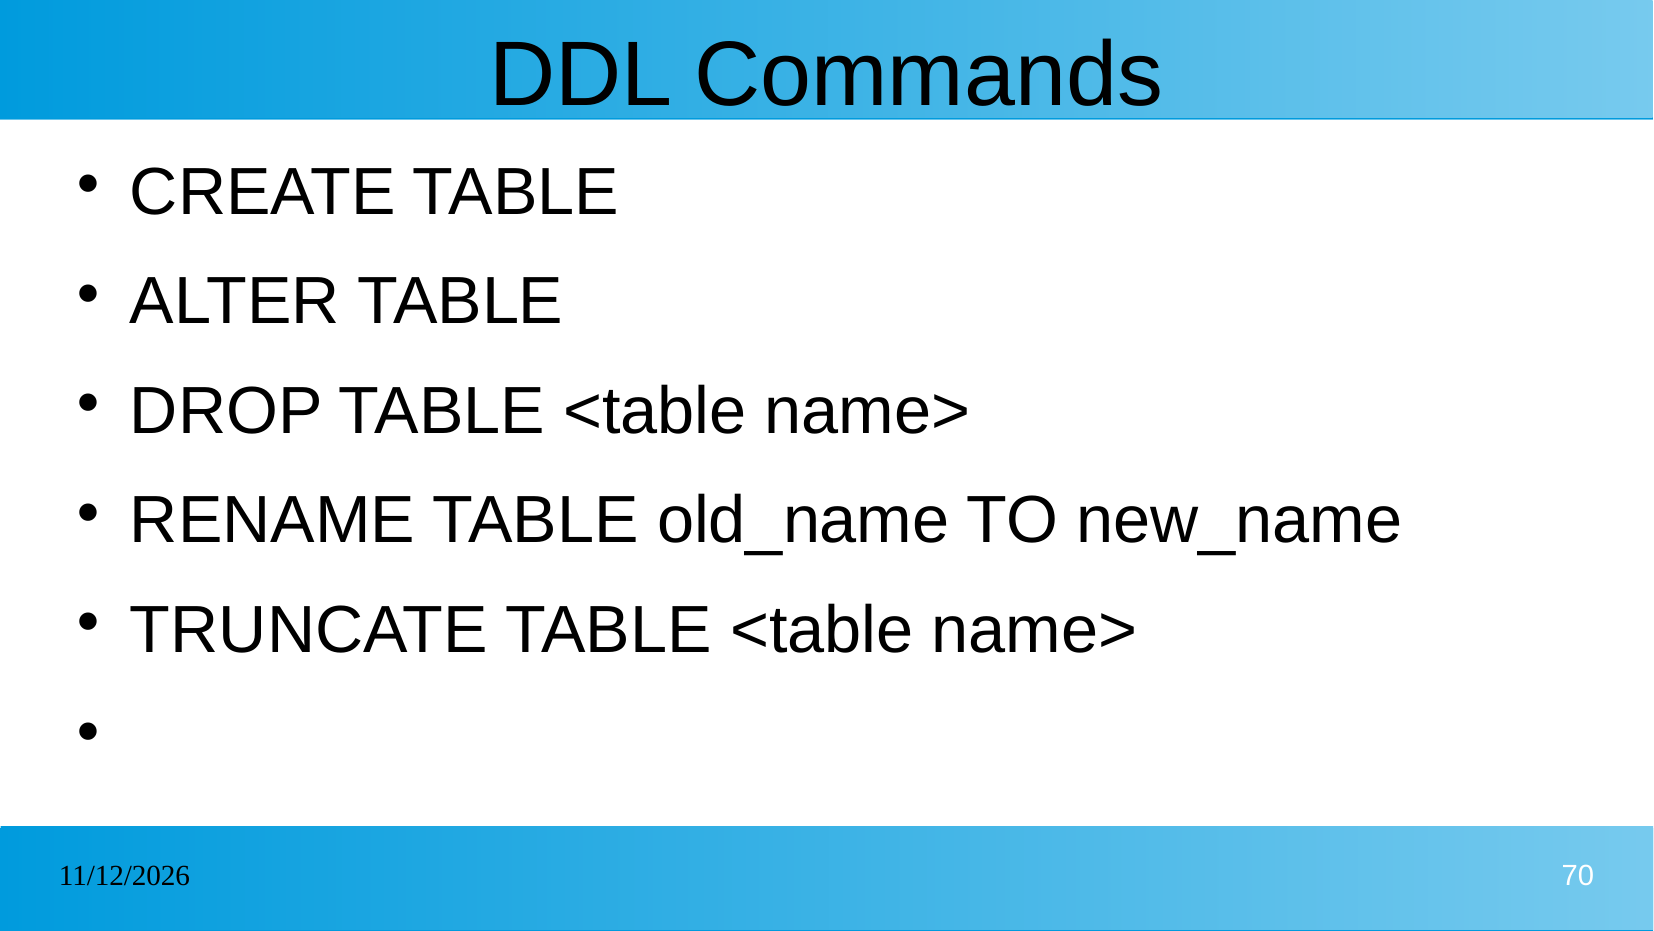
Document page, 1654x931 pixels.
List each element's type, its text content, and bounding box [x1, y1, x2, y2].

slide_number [59, 856, 443, 915]
slide_number 70 [1210, 856, 1595, 915]
list CREATE TABLE ALTER TABLE DROP TABLE <table name> RENAME TABLE old_name TO new_name TRUNCATE TABLE <table name> [59, 147, 1595, 738]
title DDL Commands [59, 29, 1595, 108]
